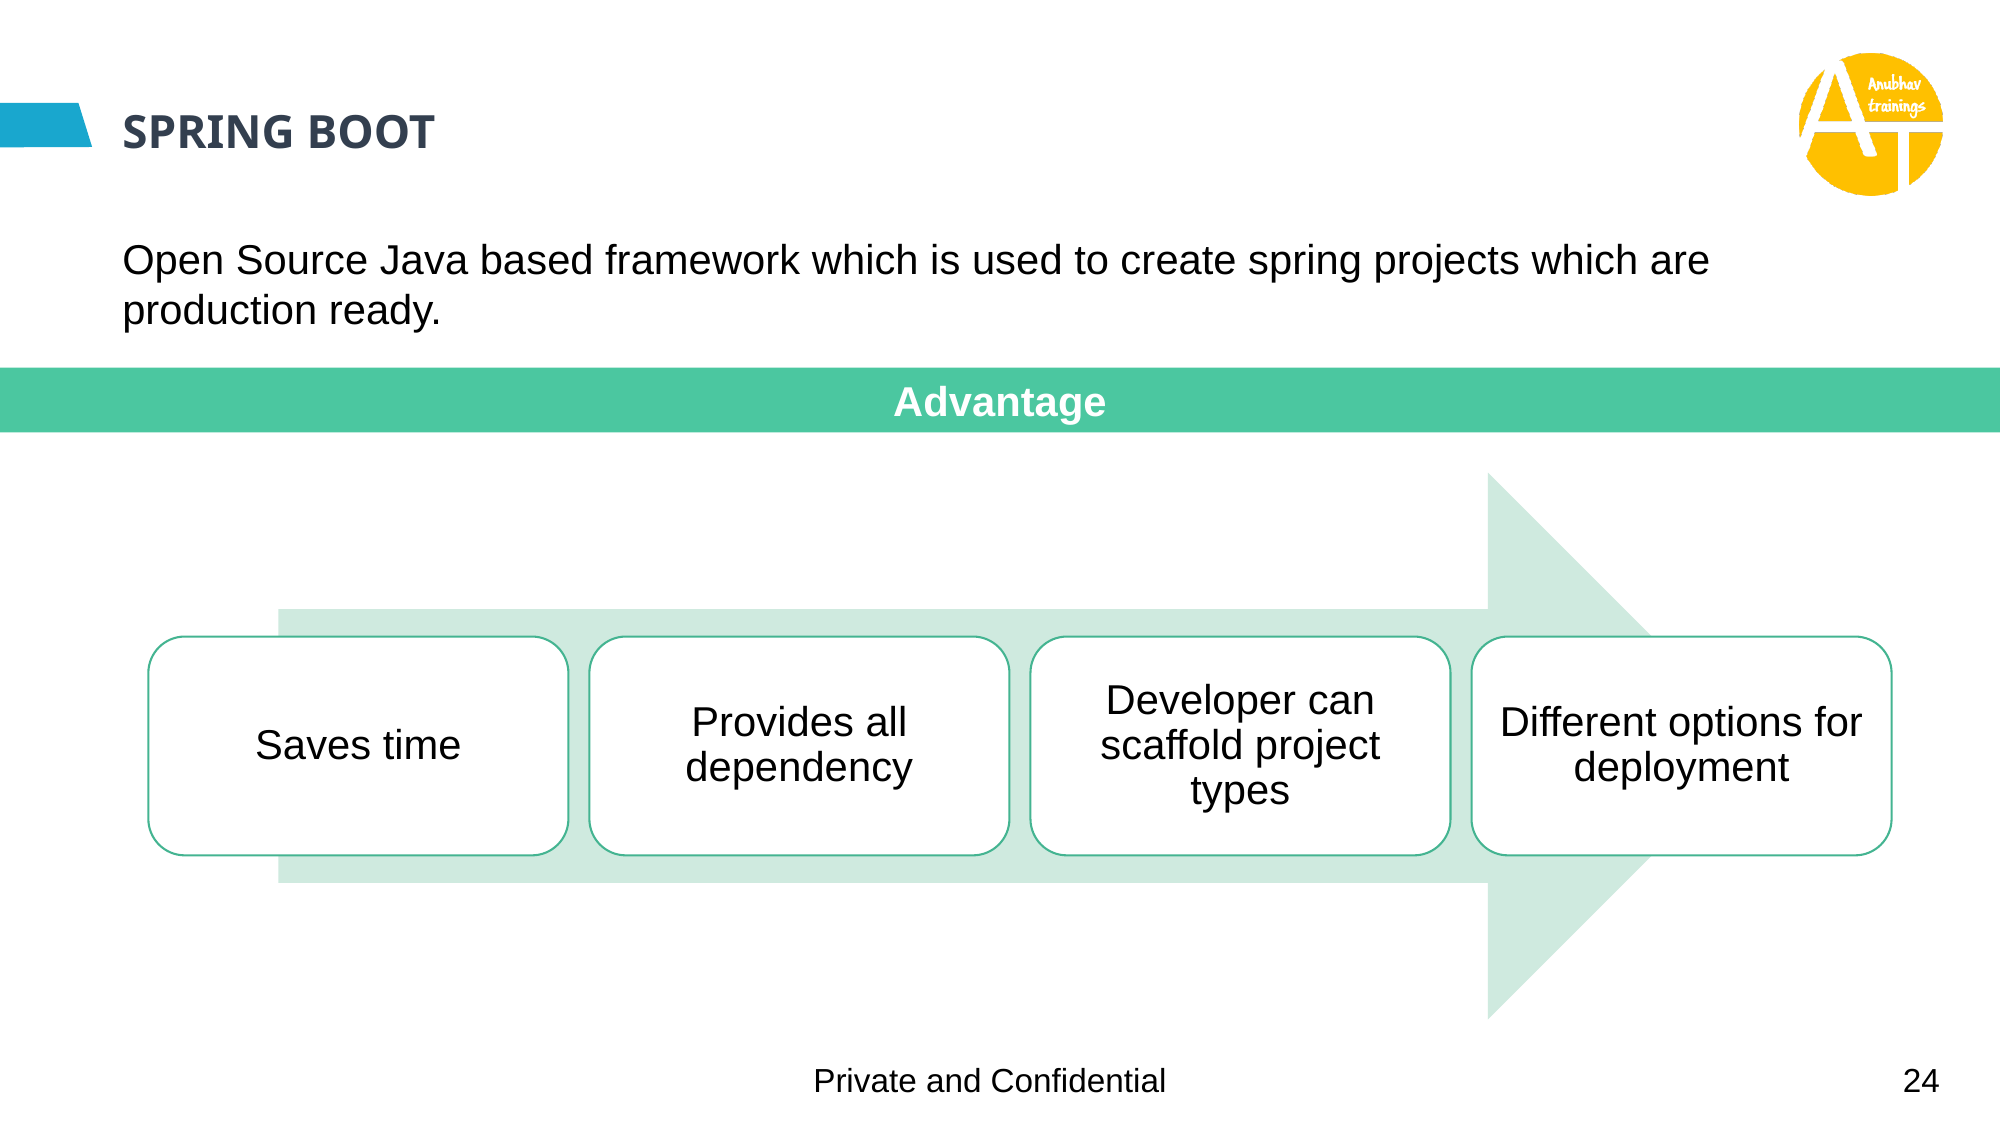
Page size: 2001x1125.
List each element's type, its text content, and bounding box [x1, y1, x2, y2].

text_box Open Source Java based framework which is used to create spring projects which are production ready. [107, 225, 1893, 367]
text_box Advantage [0, 367, 2000, 433]
title SPRING BOOT [107, 81, 1833, 187]
picture [1784, 43, 1951, 208]
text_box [148, 472, 1892, 1020]
